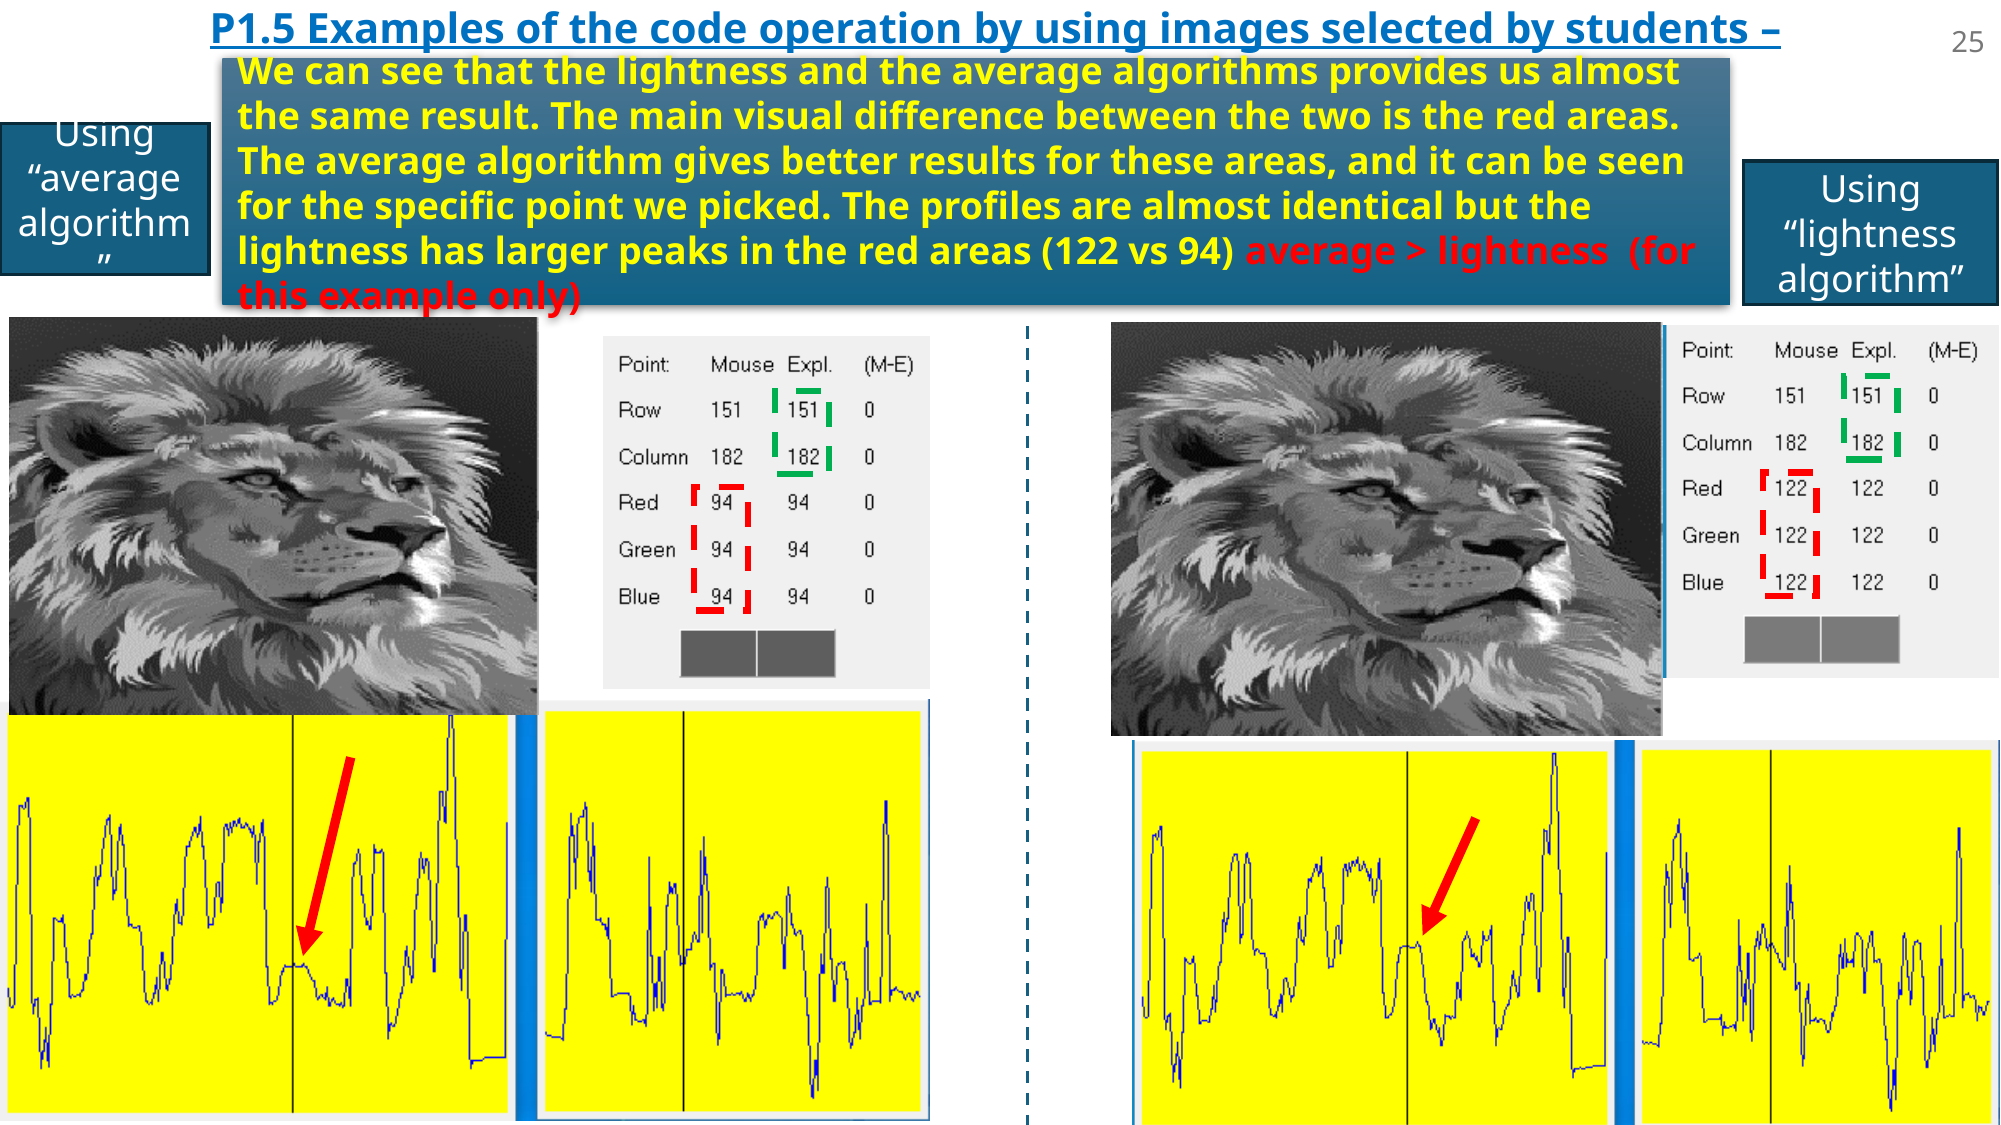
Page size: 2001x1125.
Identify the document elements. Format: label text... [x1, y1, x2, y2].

text_box Using “average algorithm” [0, 122, 211, 276]
slide_number 25 [1879, 0, 2000, 87]
text_box P1.5 Examples of the code operation by using images selected by students – part 6 [185, 0, 1806, 60]
picture [602, 336, 931, 689]
picture [1110, 322, 1663, 737]
picture [0, 316, 931, 1122]
picture [1131, 740, 2000, 1125]
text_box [1422, 817, 1477, 937]
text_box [302, 756, 352, 957]
text_box Using “lightness algorithm” [1742, 159, 1999, 306]
picture [1666, 325, 1999, 678]
